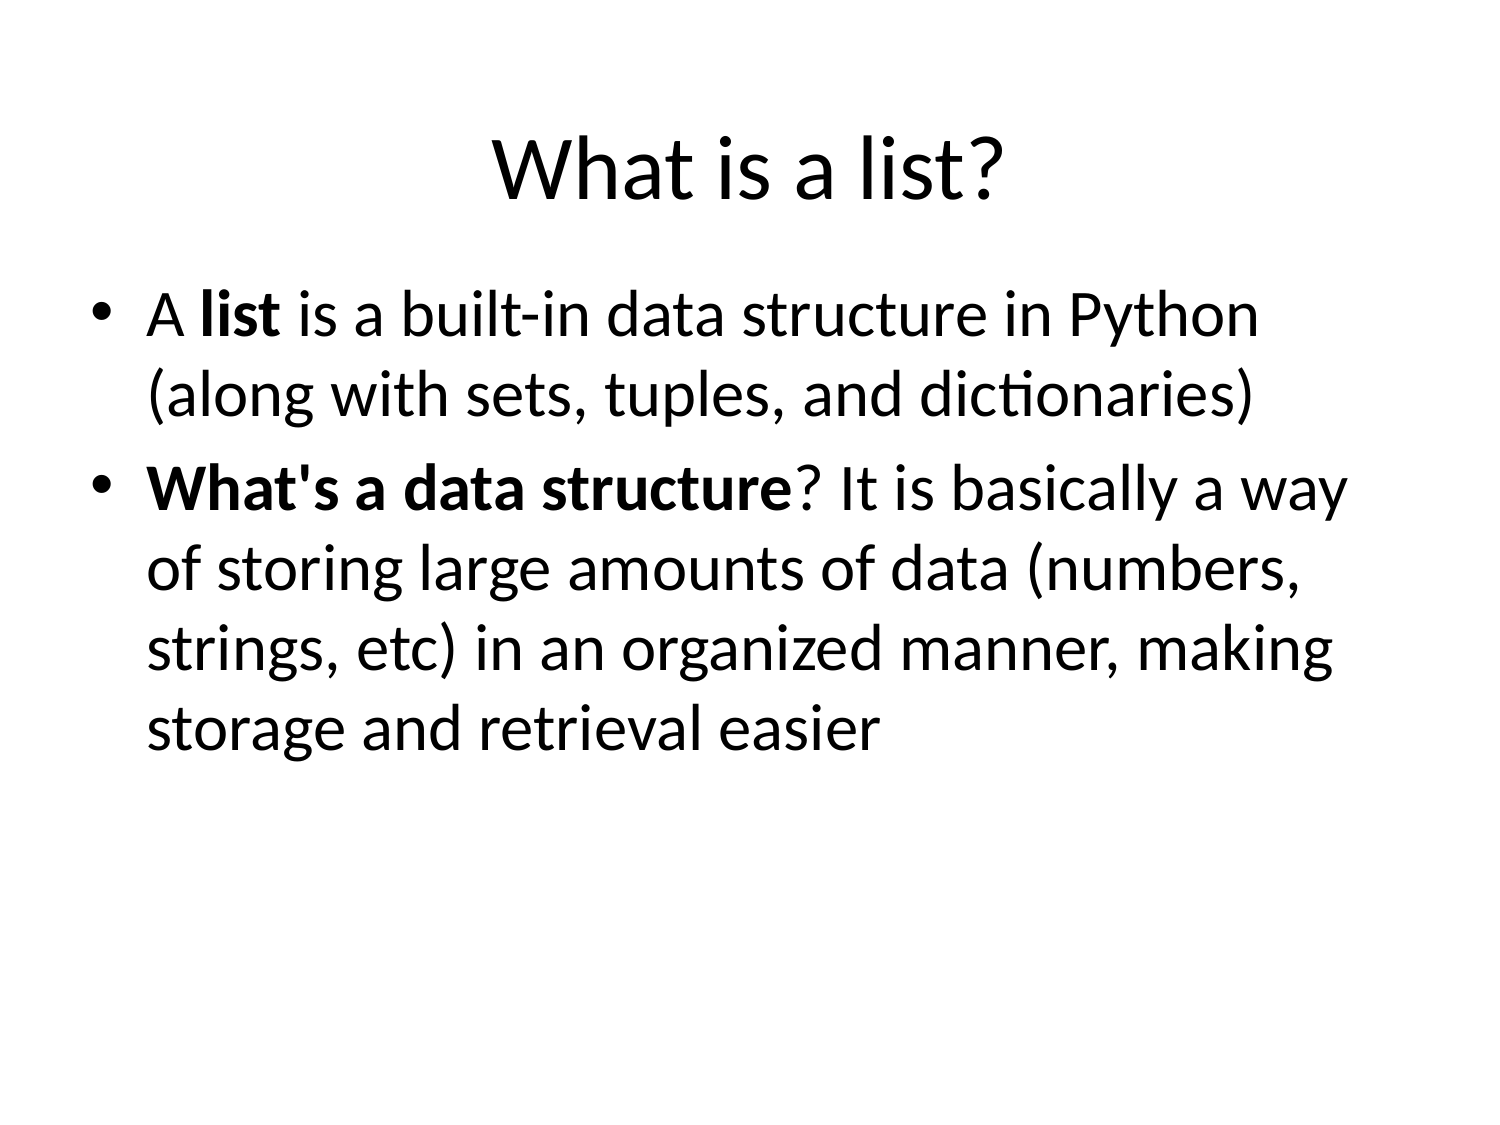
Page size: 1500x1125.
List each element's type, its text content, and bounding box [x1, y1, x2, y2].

list A list is a built-in data structure in Python (along with sets, tuples, and dictionaries) What's a data structure? It is basically a way of storing large amounts of data (numbers, strings, etc) in an organized manner, making storage and retrieval easier [75, 262, 1425, 1005]
title What is a list? [75, 45, 1425, 233]
